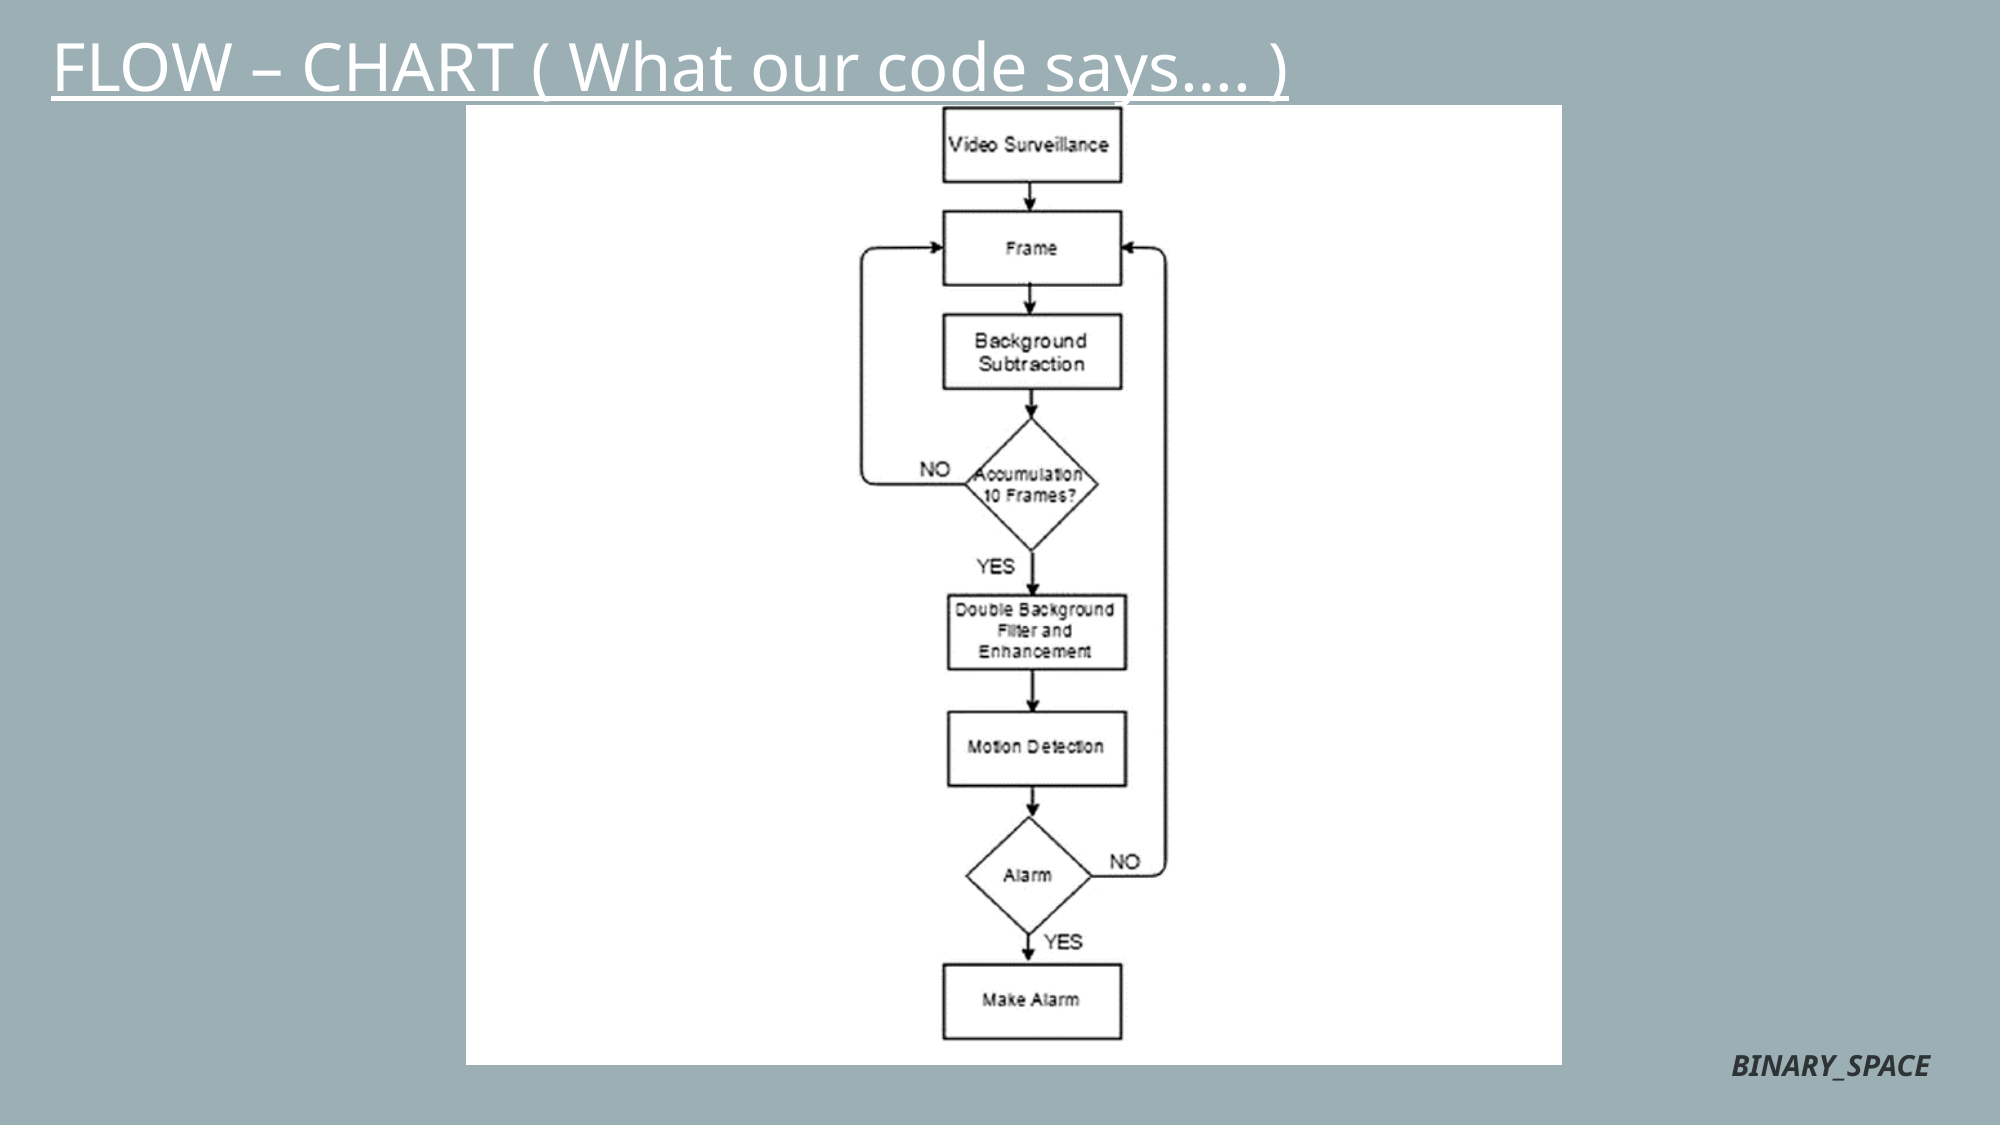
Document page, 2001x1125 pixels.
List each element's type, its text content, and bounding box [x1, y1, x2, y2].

text_box FLOW – CHART ( What our code says…. ) [36, 17, 1854, 192]
picture [466, 105, 1562, 1065]
footer BINARY_SPACE [1014, 1038, 1954, 1091]
